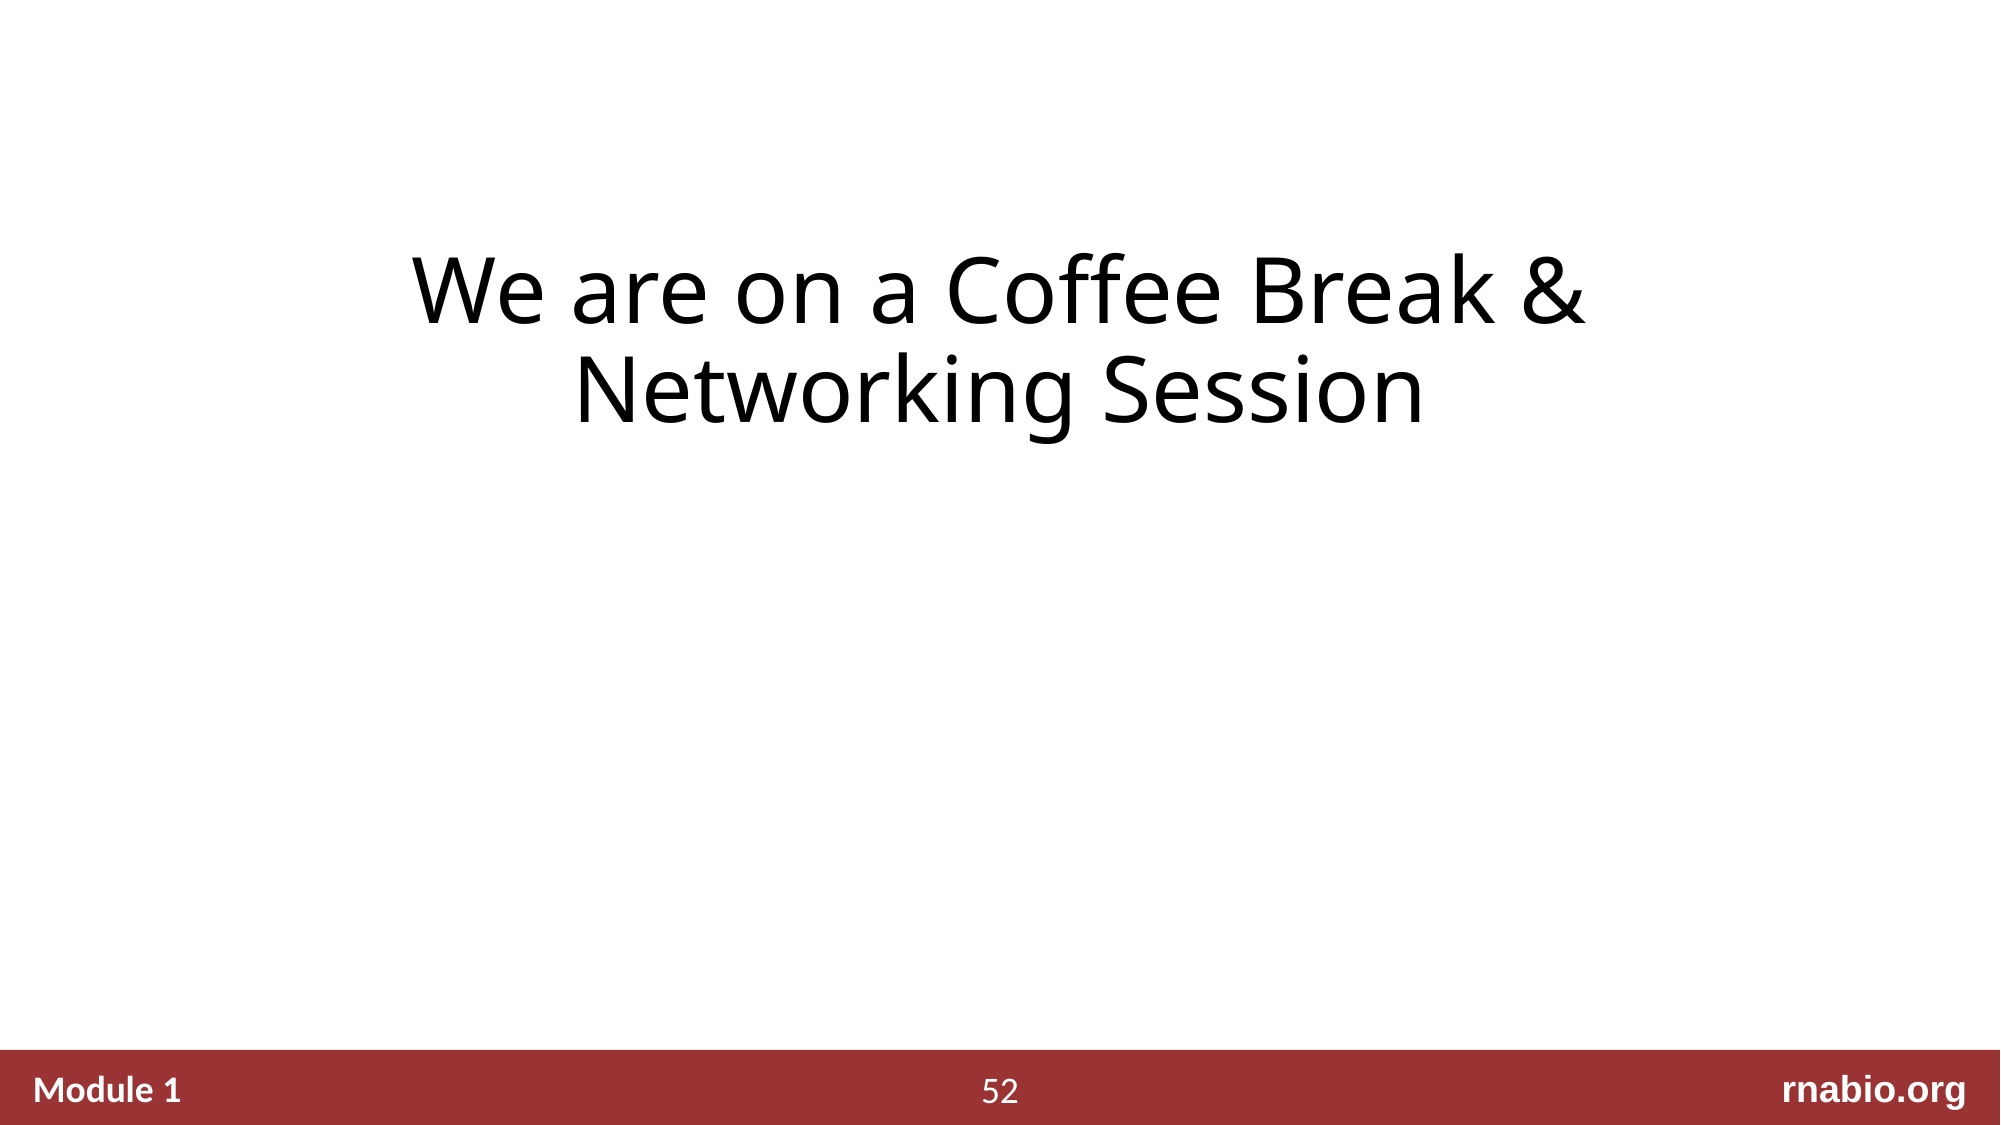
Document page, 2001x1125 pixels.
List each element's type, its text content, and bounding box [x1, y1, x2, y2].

title We are on a Coffee Break & Networking Session [137, 59, 1863, 627]
